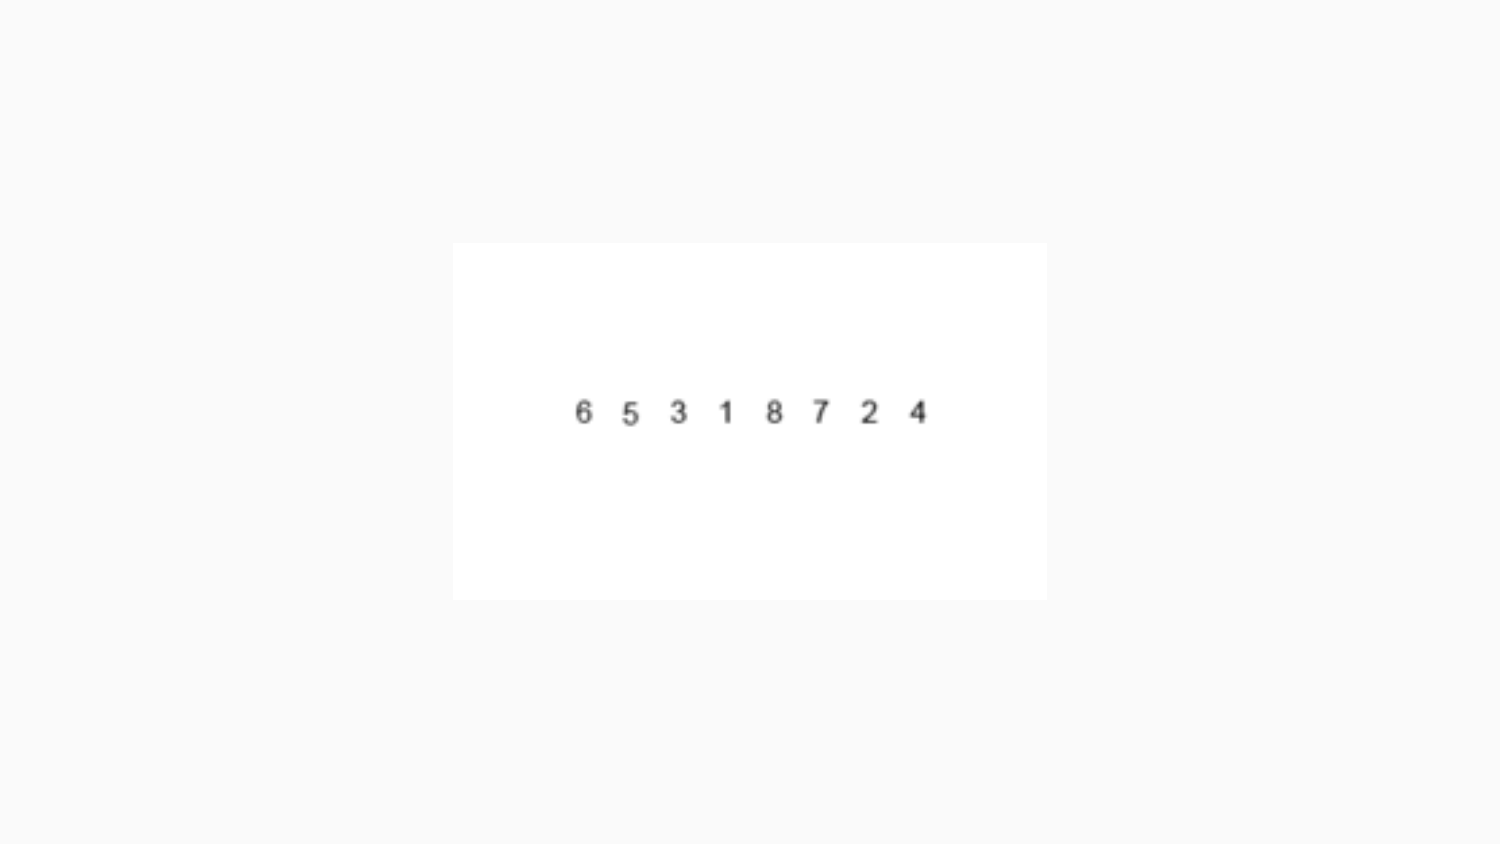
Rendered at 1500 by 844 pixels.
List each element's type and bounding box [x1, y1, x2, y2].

picture [452, 243, 1048, 601]
